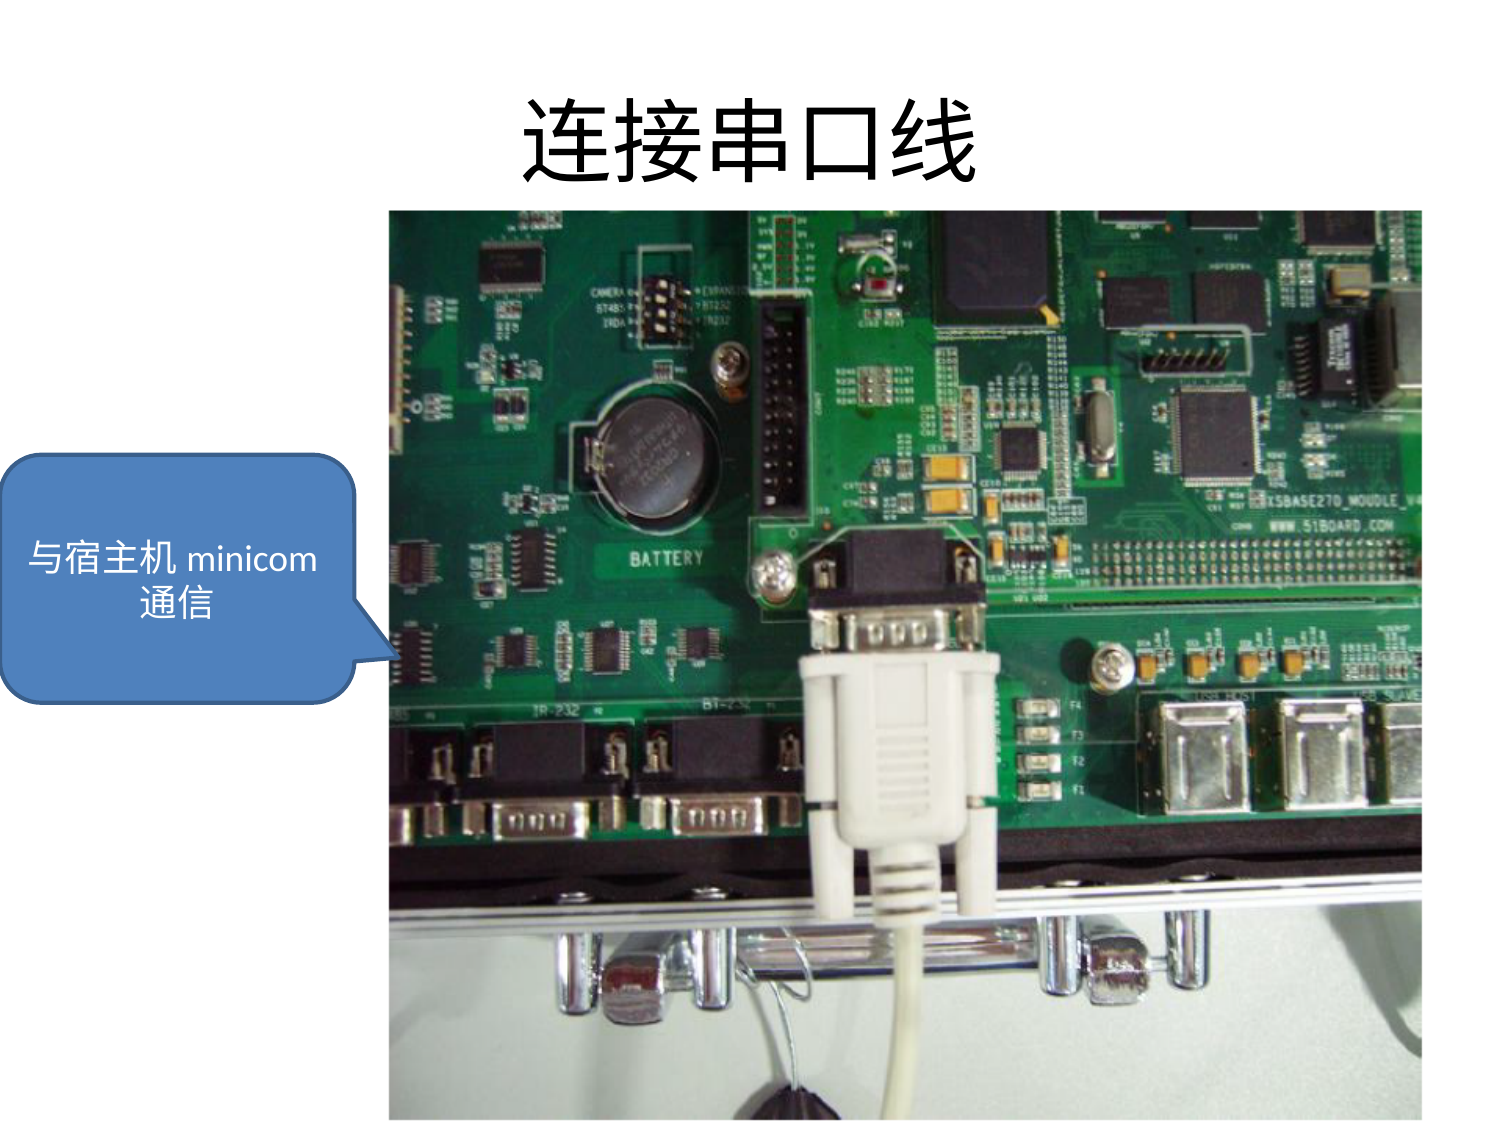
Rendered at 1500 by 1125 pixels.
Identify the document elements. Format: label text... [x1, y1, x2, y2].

text_box 与宿主机minicom通信 [0, 452, 378, 705]
title 连接串口线 [75, 45, 1425, 233]
picture [383, 202, 1430, 1125]
